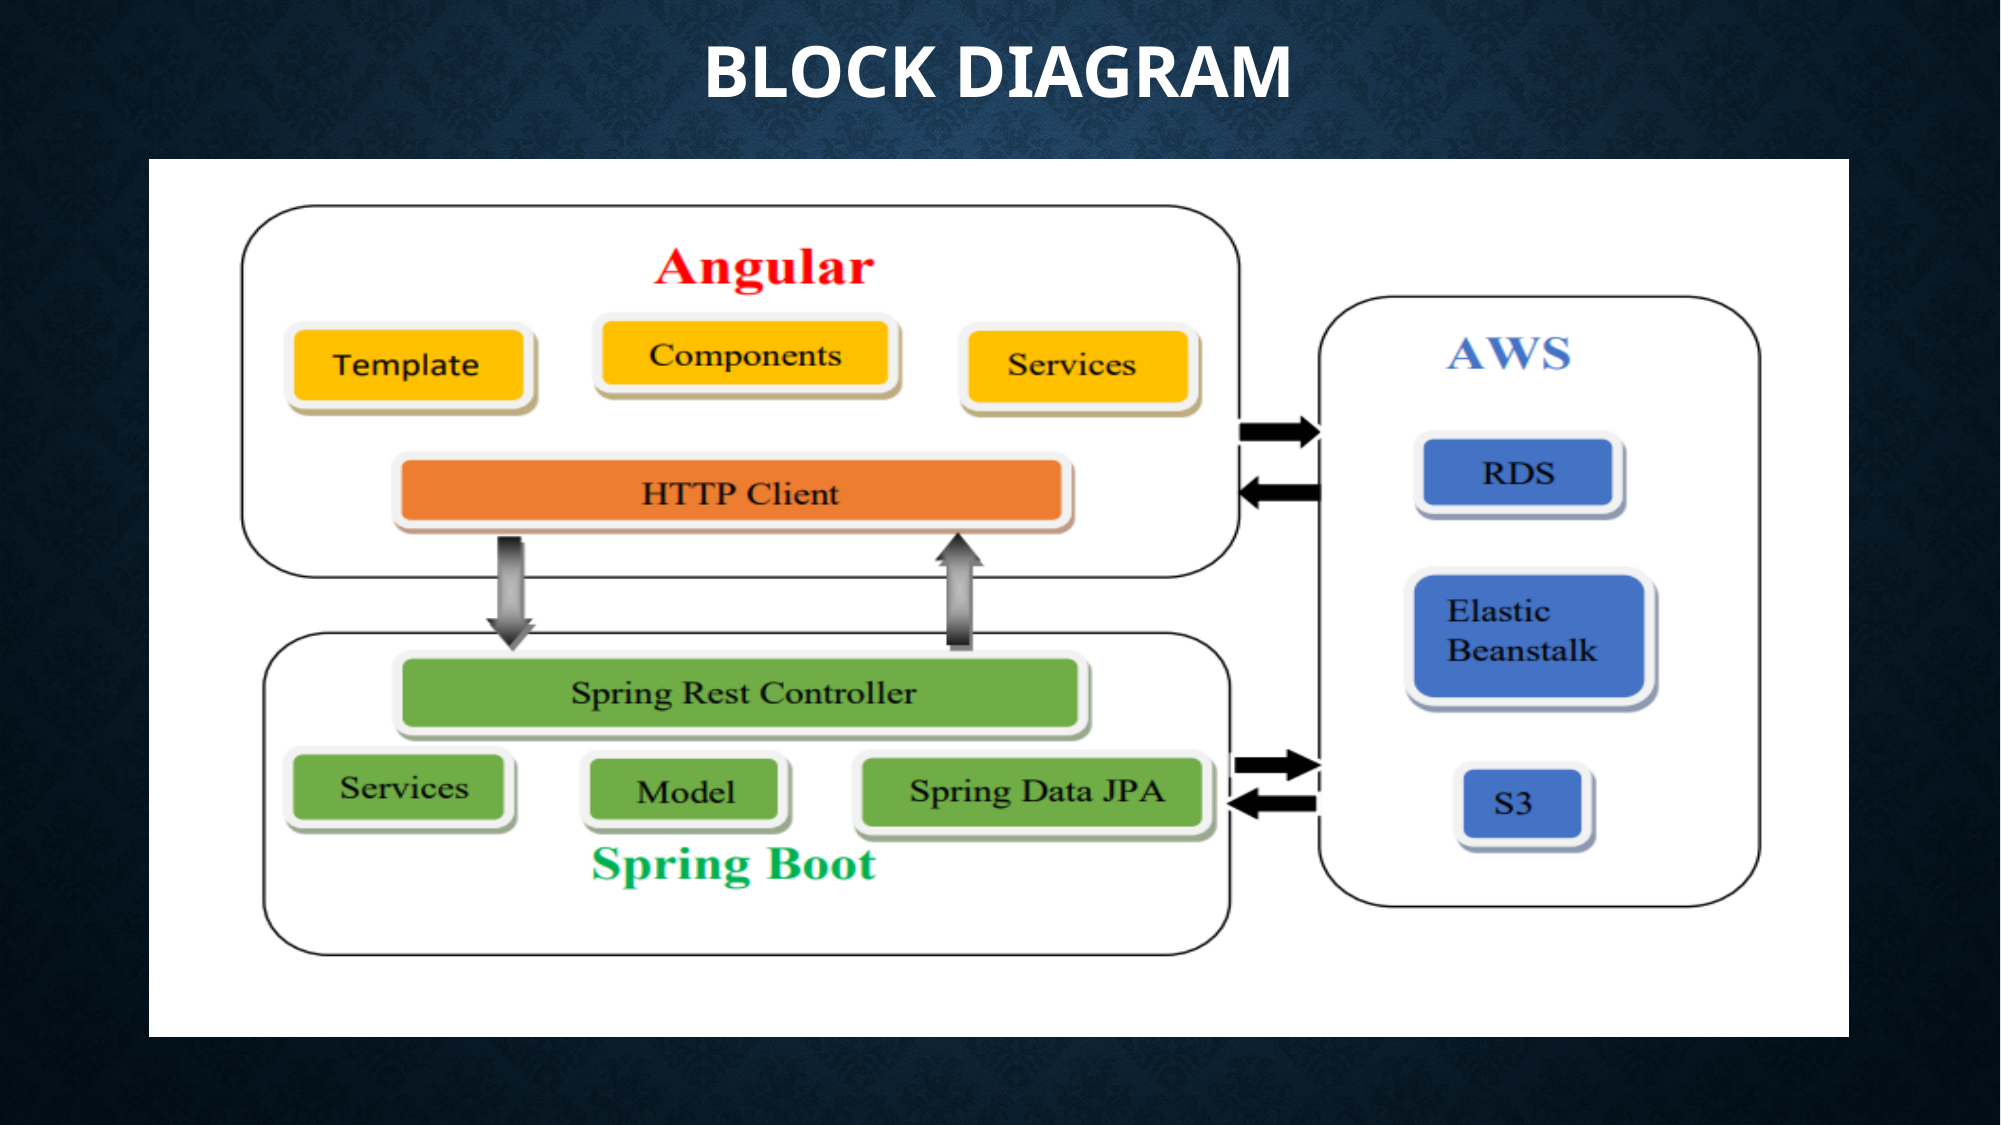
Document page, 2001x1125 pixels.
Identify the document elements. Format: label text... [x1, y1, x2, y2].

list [149, 158, 1849, 1037]
title Block diagram [149, 27, 1849, 123]
